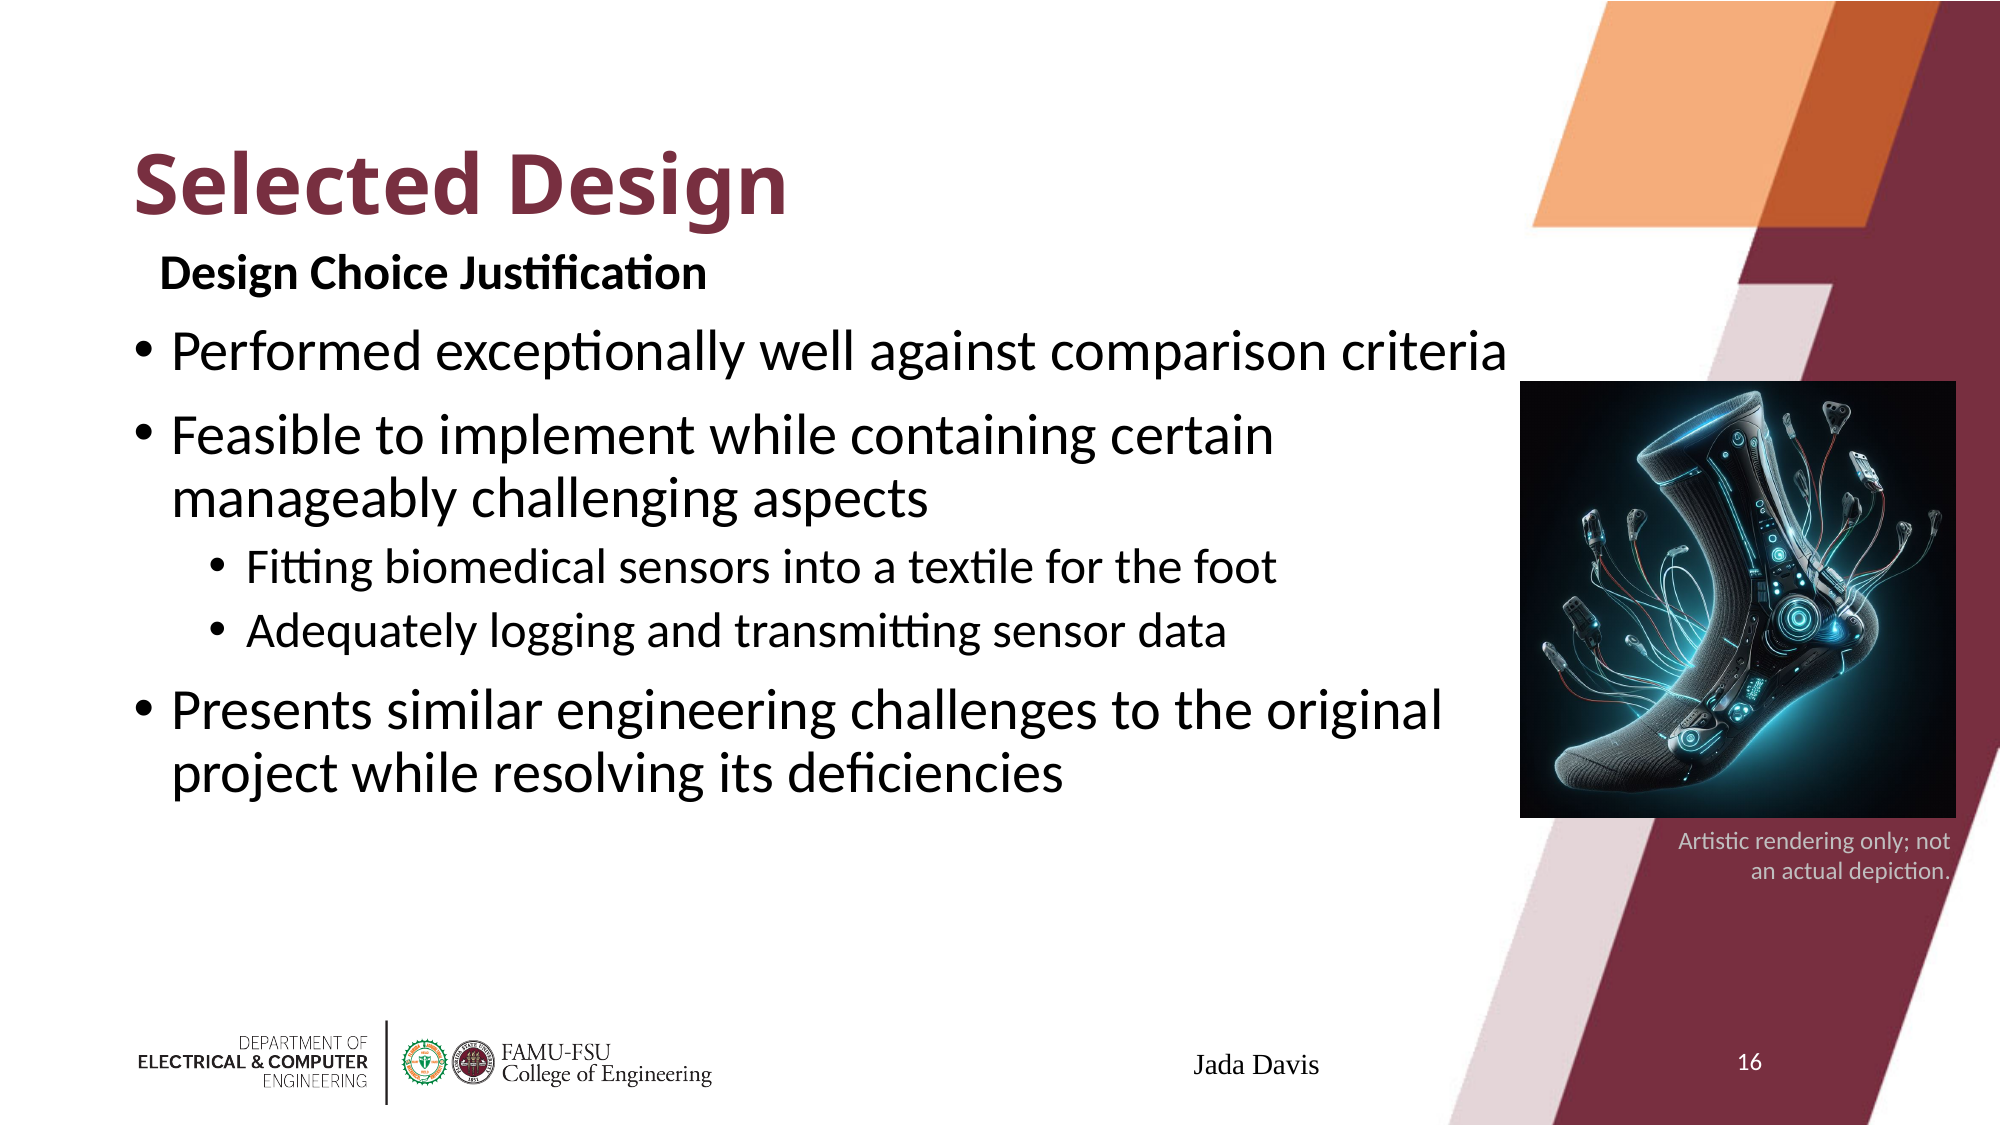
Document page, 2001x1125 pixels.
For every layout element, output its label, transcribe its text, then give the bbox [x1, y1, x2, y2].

list Performed exceptionally well against comparison criteria Feasible to implement while containing certain manageably challenging aspects Fitting biomedical sensors into a textile for the foot Adequately logging and transmitting sensor data Presents similar engineering challenges to the original project while resolving its deficiencies [133, 320, 1526, 1033]
title Selected Design [133, 75, 1526, 233]
text_box Design Choice Justification [144, 232, 724, 308]
text_box Artistic rendering only; not an actual depiction. [1642, 817, 1966, 892]
footer Jada Davis [1047, 1041, 1466, 1084]
slide_number 16 [1689, 1038, 1810, 1084]
picture [0, 1, 2000, 1125]
